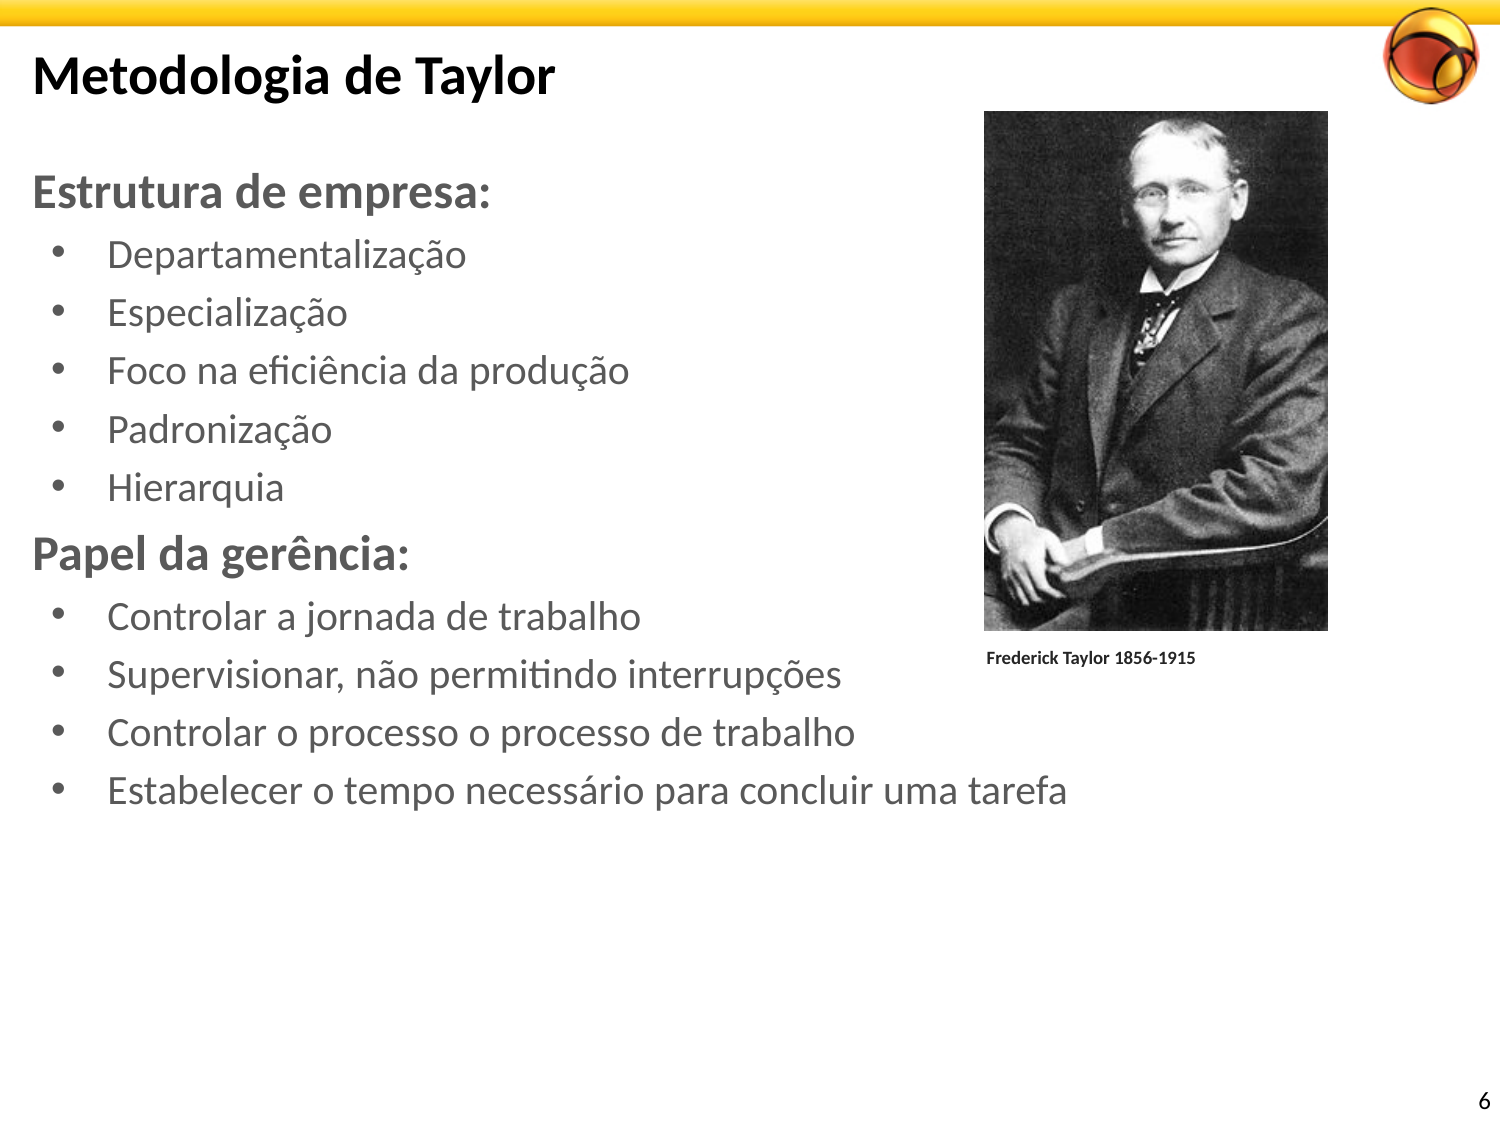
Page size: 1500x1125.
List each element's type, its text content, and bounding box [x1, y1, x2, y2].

list Metodologia de Taylor [17, 30, 1365, 114]
slide_number 6 [1156, 1069, 1500, 1125]
picture [0, 0, 1500, 1125]
list Estrutura de empresa: Departamentalização Especialização Foco na eficiência da produção Padronização Hierarquia Papel da gerência: Controlar a jornada de trabalho Supervisionar, não permitindo interrupções Controlar o processo o processo de trabalho Estabelecer o tempo necessário para concluir uma tarefa [17, 150, 1471, 1094]
text_box Frederick Taylor 1856-1915 [971, 630, 1297, 677]
